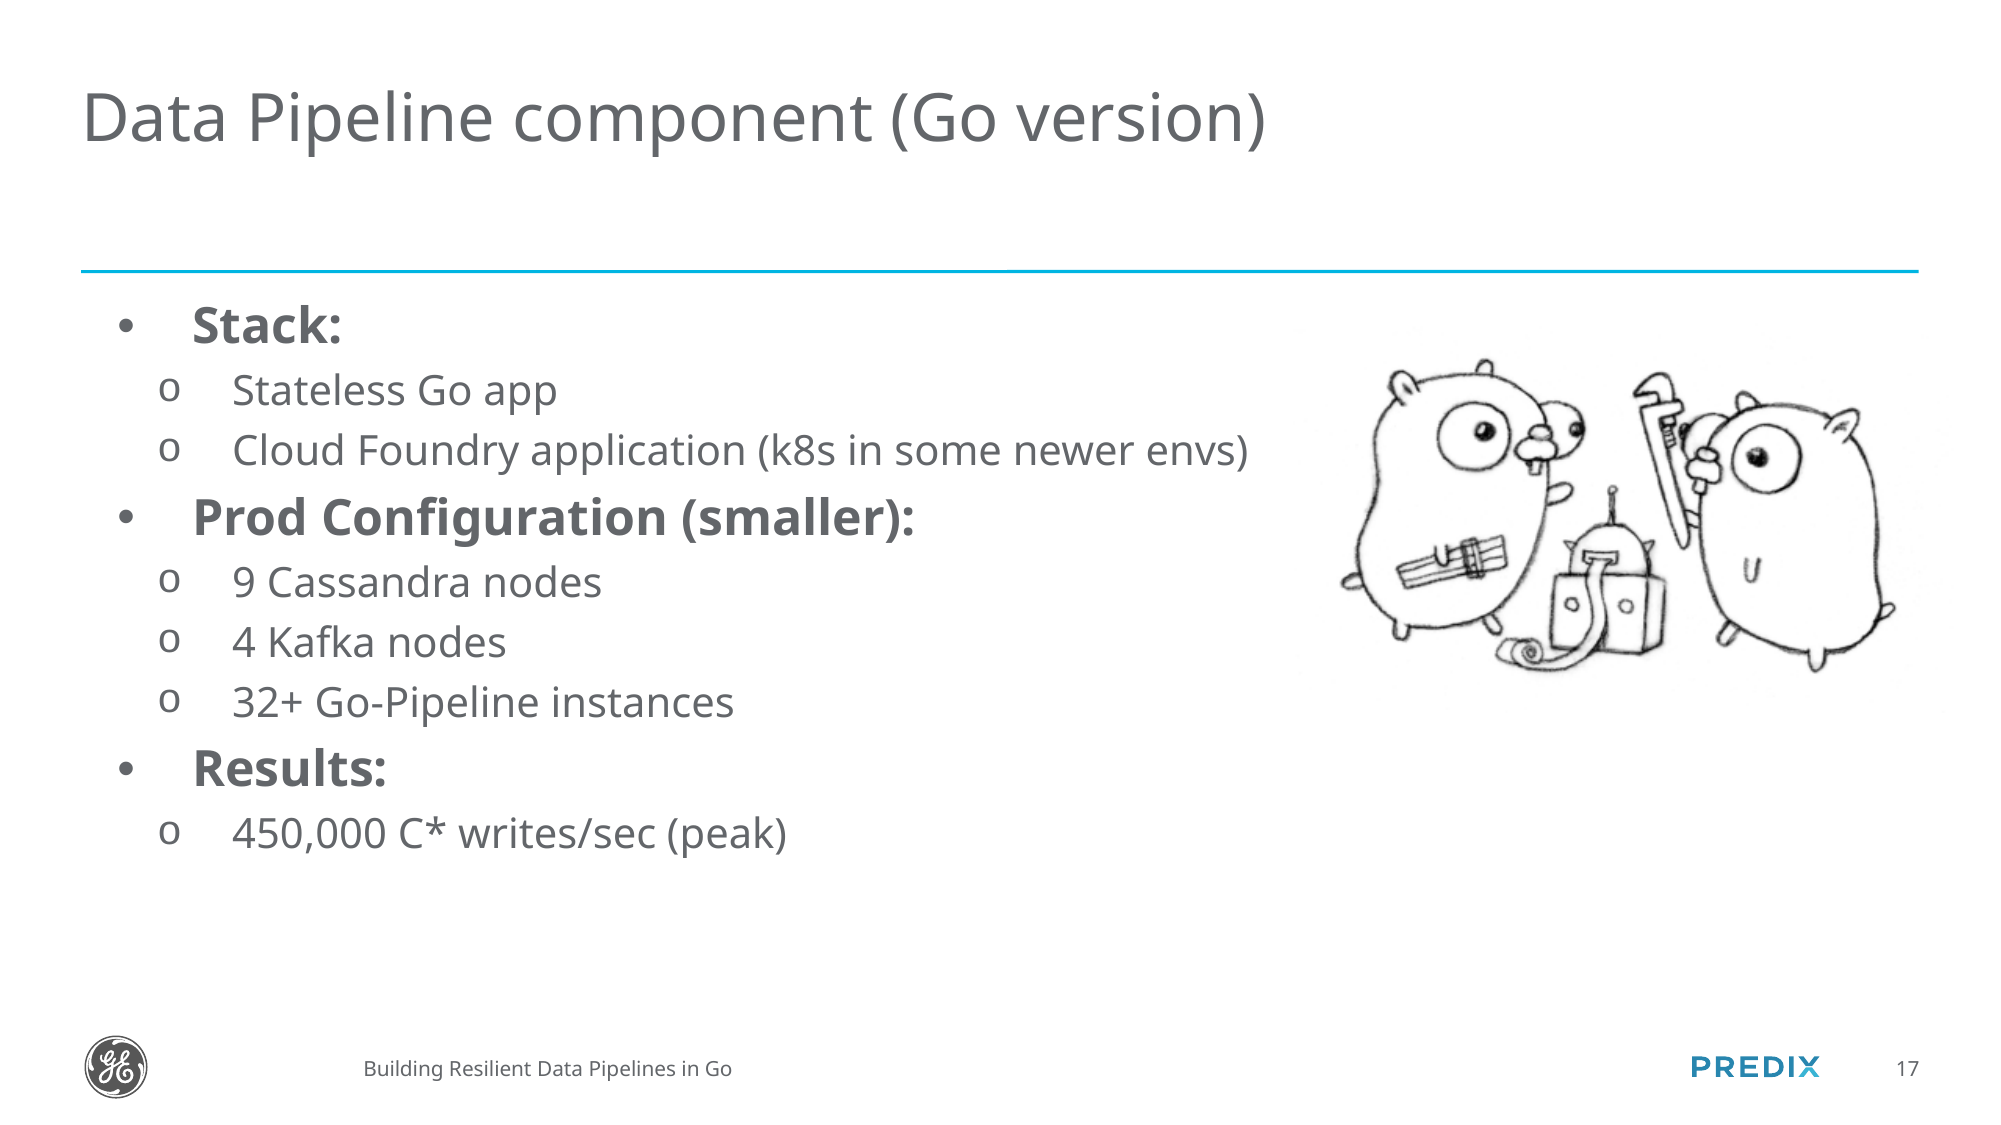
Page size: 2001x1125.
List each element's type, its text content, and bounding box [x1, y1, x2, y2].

footer Building Resilient Data Pipelines in Go [208, 1055, 738, 1086]
list Stack: Stateless Go app Cloud Foundry application (k8s in some newer envs) Prod Configuration (smaller): 9 Cassandra nodes 4 Kafka nodes 32+ Go-Pipeline instances Results: 450,000 C* writes/sec (peak) [81, 298, 1919, 1002]
picture [1293, 321, 1955, 713]
slide_number 17 [1865, 1055, 1920, 1086]
title Data Pipeline component (Go version) [81, 83, 1919, 234]
